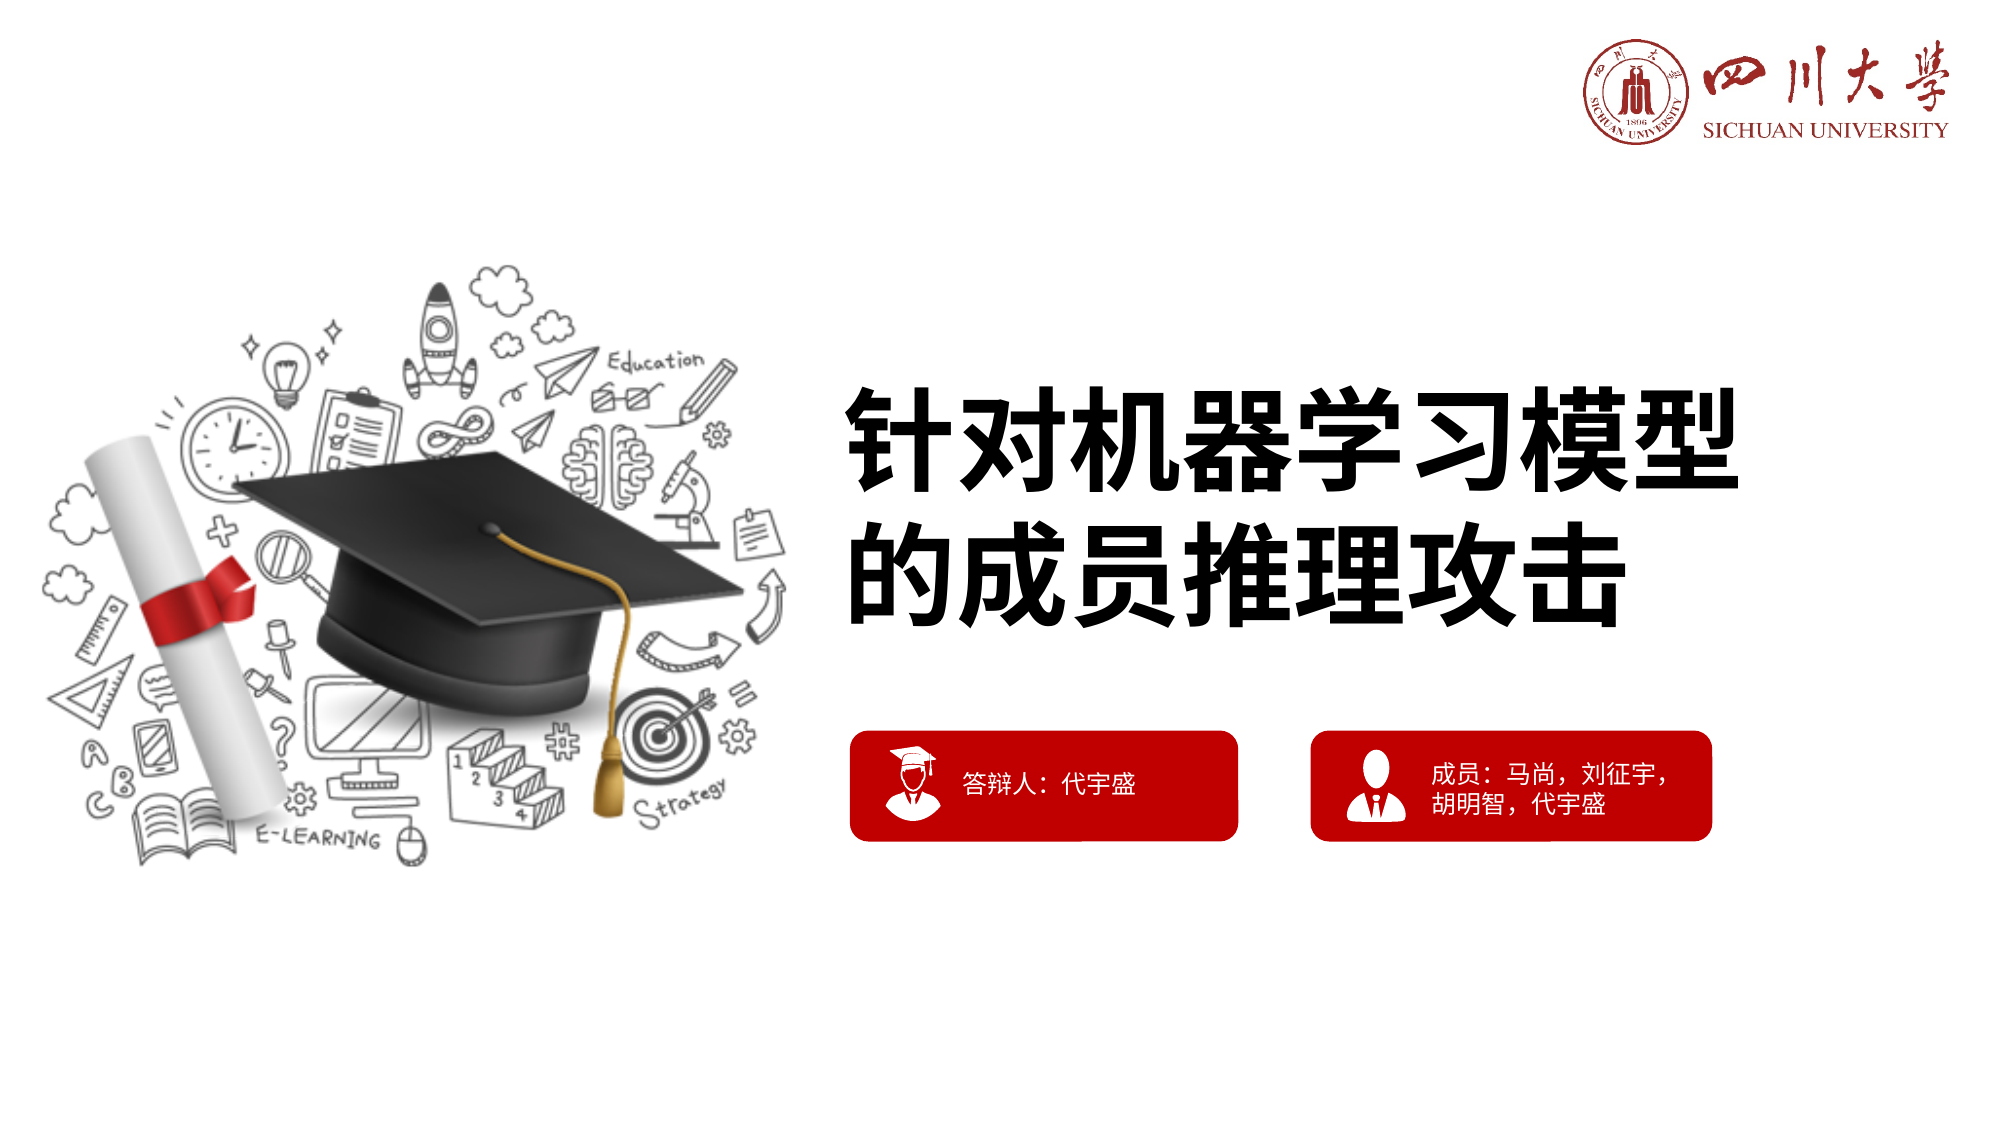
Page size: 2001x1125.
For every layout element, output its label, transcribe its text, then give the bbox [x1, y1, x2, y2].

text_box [1310, 730, 1713, 861]
text_box 针对机器学习模型的成员推理攻击 [829, 362, 1793, 648]
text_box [849, 730, 1262, 842]
picture [1583, 39, 1949, 145]
picture [0, 205, 818, 881]
